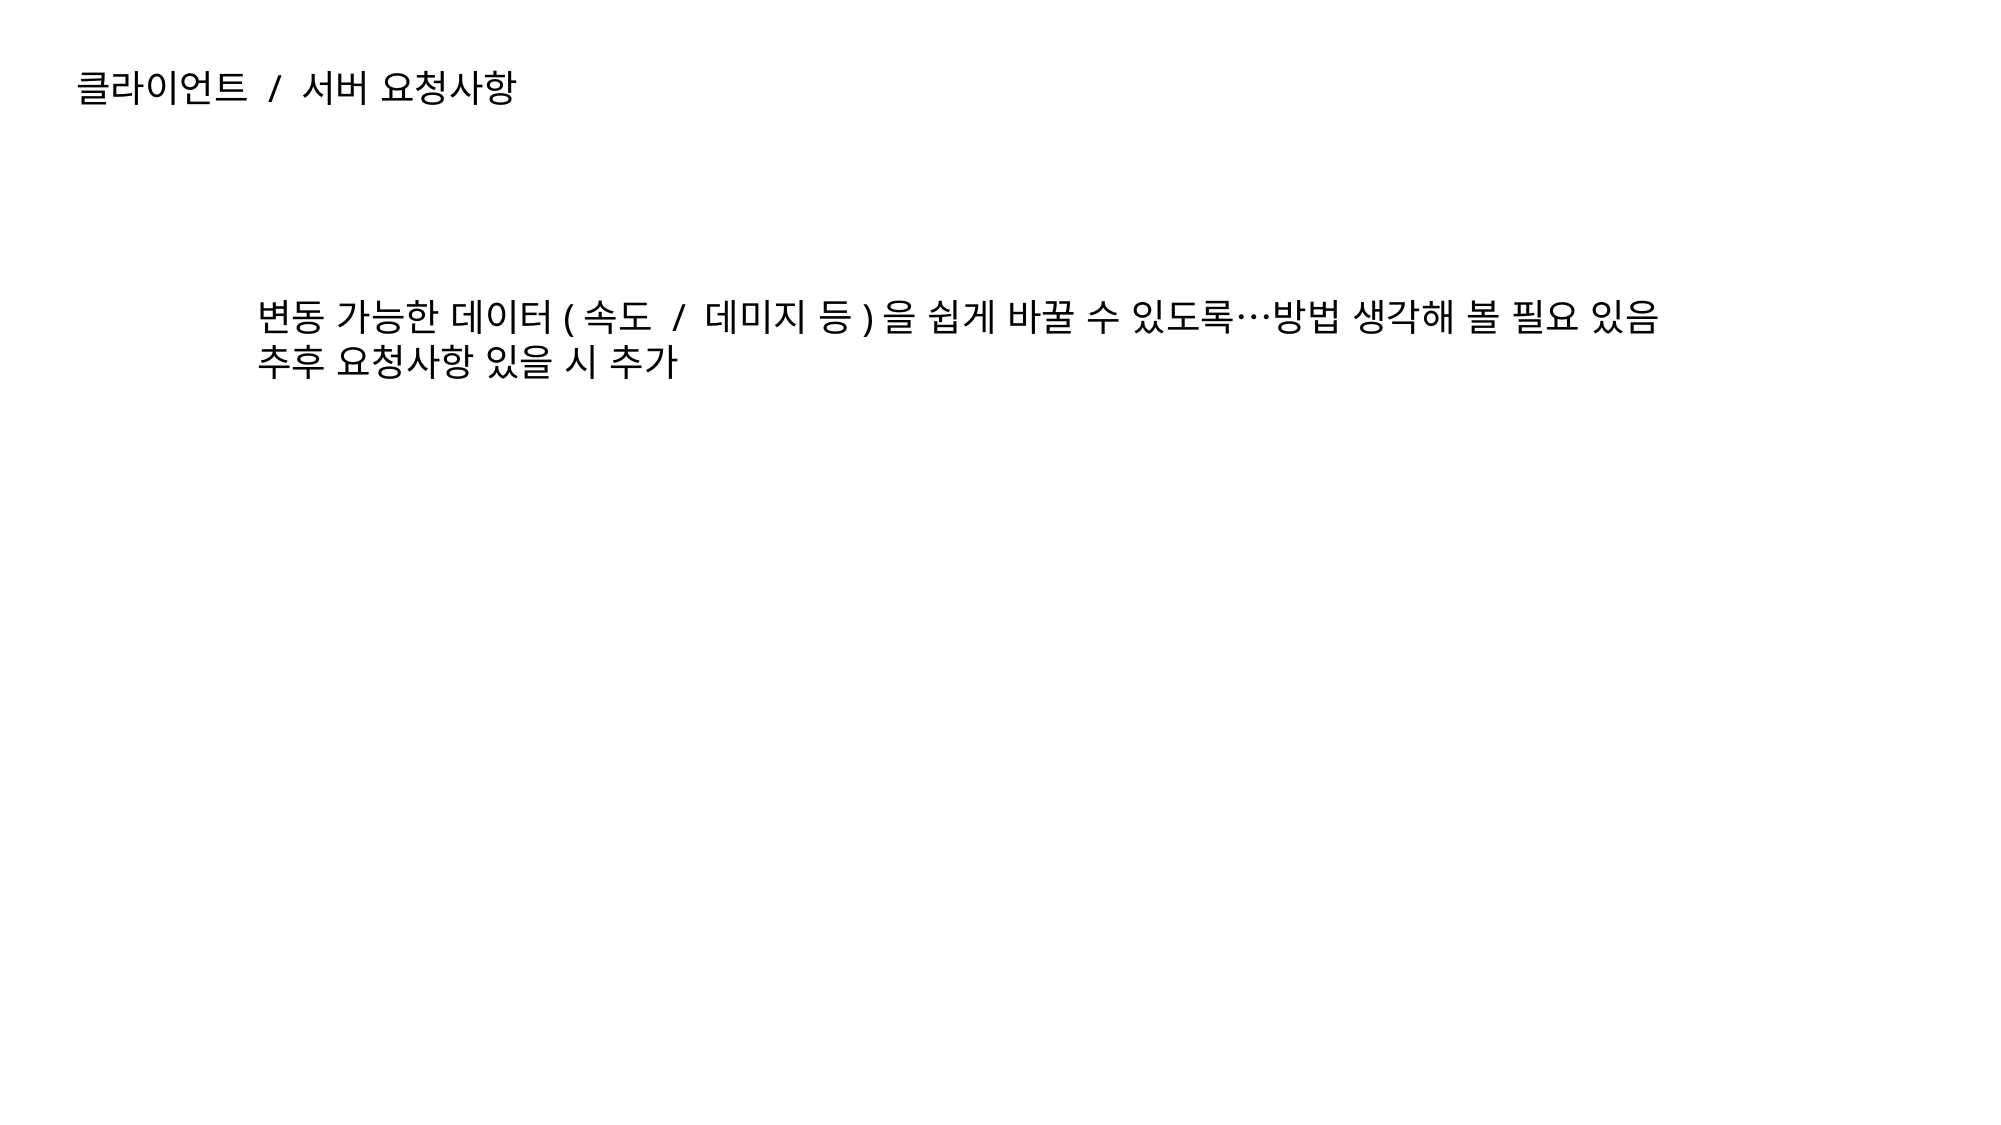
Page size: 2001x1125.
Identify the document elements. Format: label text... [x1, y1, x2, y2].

text_box 클라이언트 / 서버 요청사항 [61, 58, 560, 118]
text_box 변동 가능한 데이터(속도 / 데미지 등)을 쉽게 바꿀 수 있도록…방법 생각해 볼 필요 있음 추후 요청사항 있을 시 추가 [242, 286, 1758, 392]
